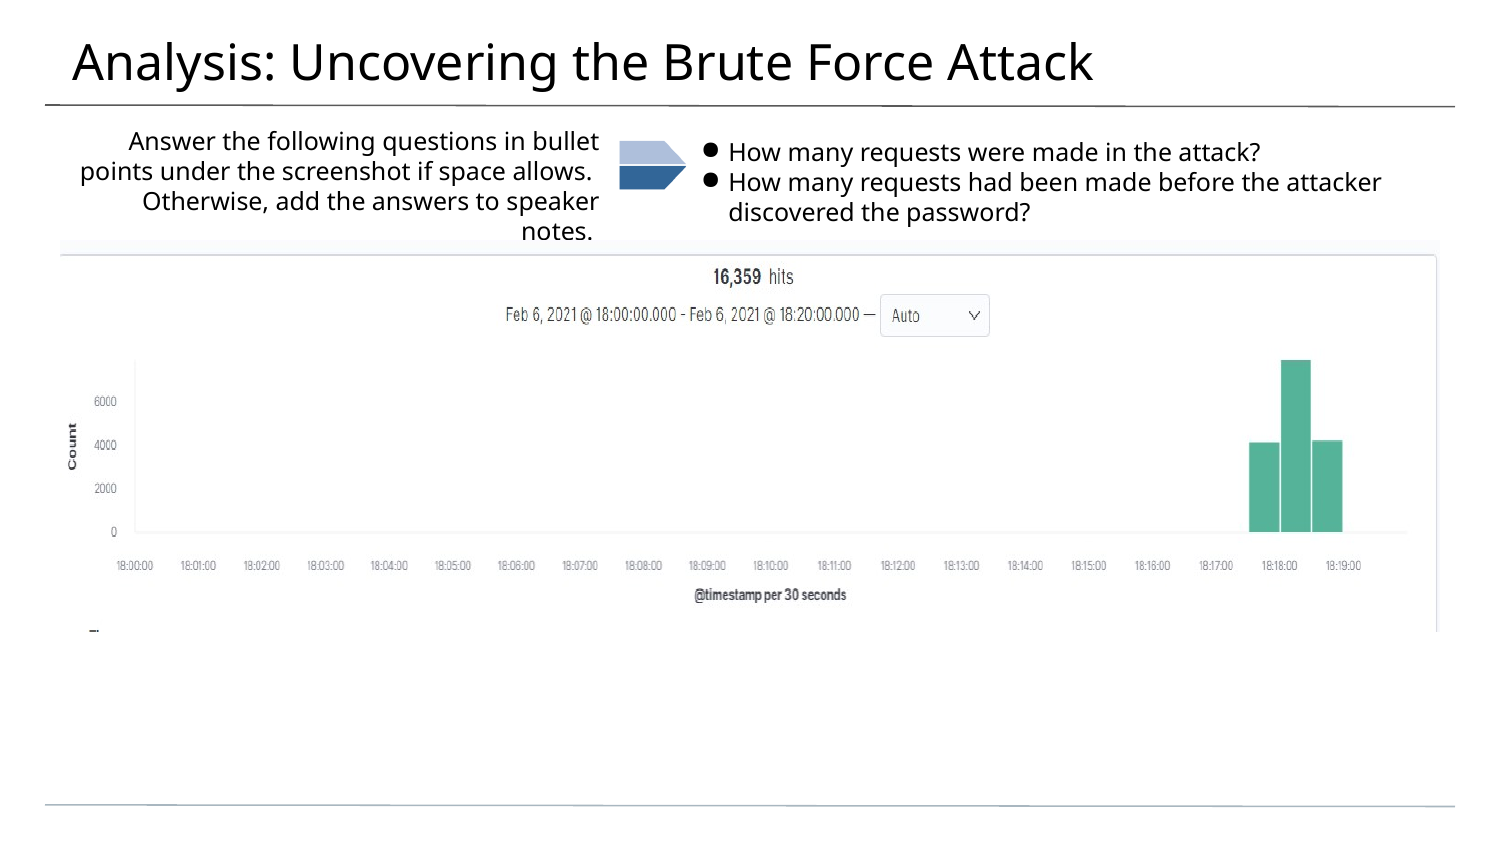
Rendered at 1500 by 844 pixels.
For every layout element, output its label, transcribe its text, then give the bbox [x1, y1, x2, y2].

picture [59, 240, 1440, 633]
title Analysis: Uncovering the Brute Force Attack [0, 0, 1500, 88]
subtitle Answer the following questions in bullet points under the screenshot if space allows. Otherwise, add the answers to speaker notes. [0, 110, 675, 320]
picture [616, 136, 687, 192]
subtitle How many requests were made in the attack? How many requests had been made before the attacker discovered the password? [600, 121, 1500, 281]
